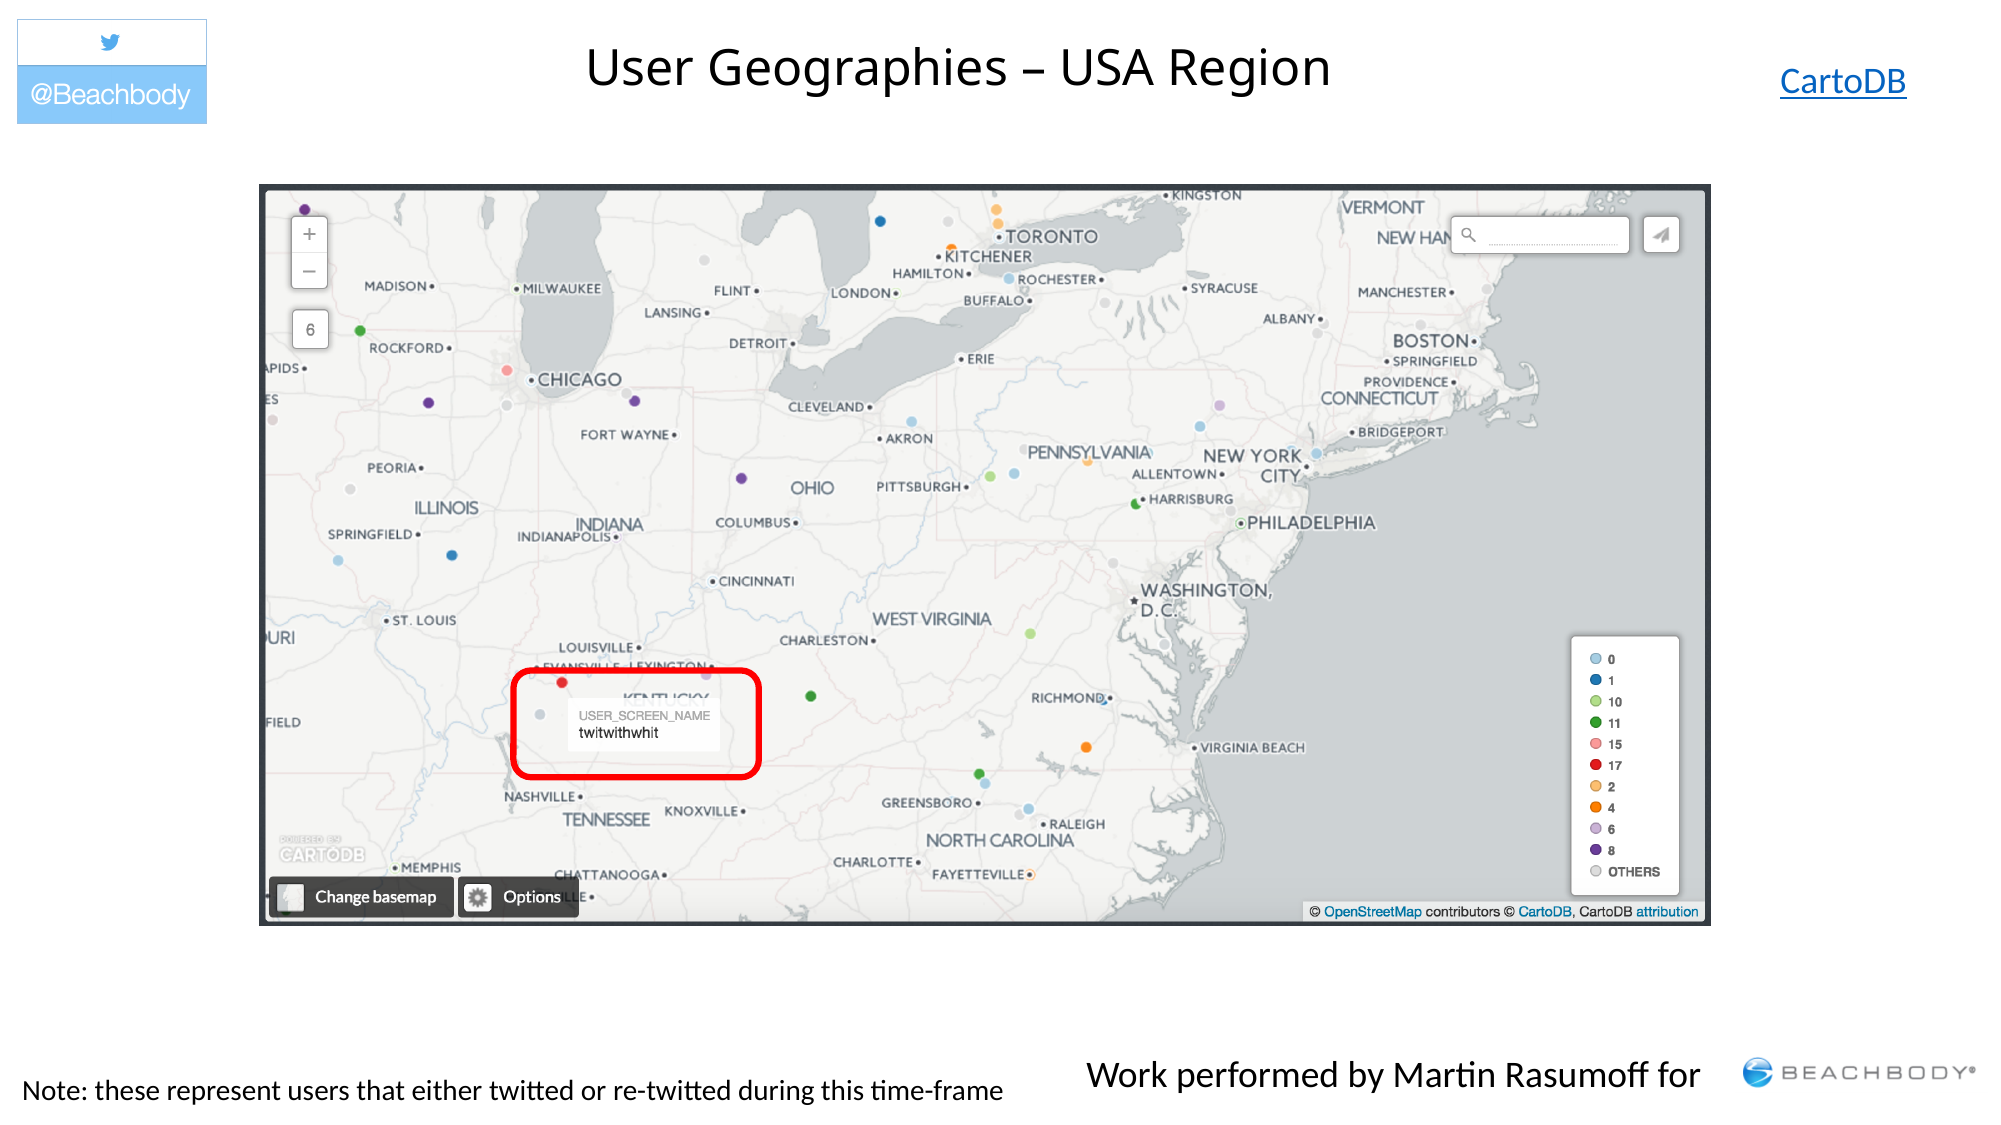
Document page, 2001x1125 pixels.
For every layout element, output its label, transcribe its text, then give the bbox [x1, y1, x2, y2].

picture [17, 19, 207, 124]
picture [1735, 1052, 1988, 1093]
text_box CartoDB [1765, 49, 2000, 109]
text_box Note: these represent users that either twitted or re-twitted during this time-frame [7, 1064, 1020, 1115]
title User Geographies – USA Region [206, 14, 1712, 124]
picture [259, 184, 1711, 927]
